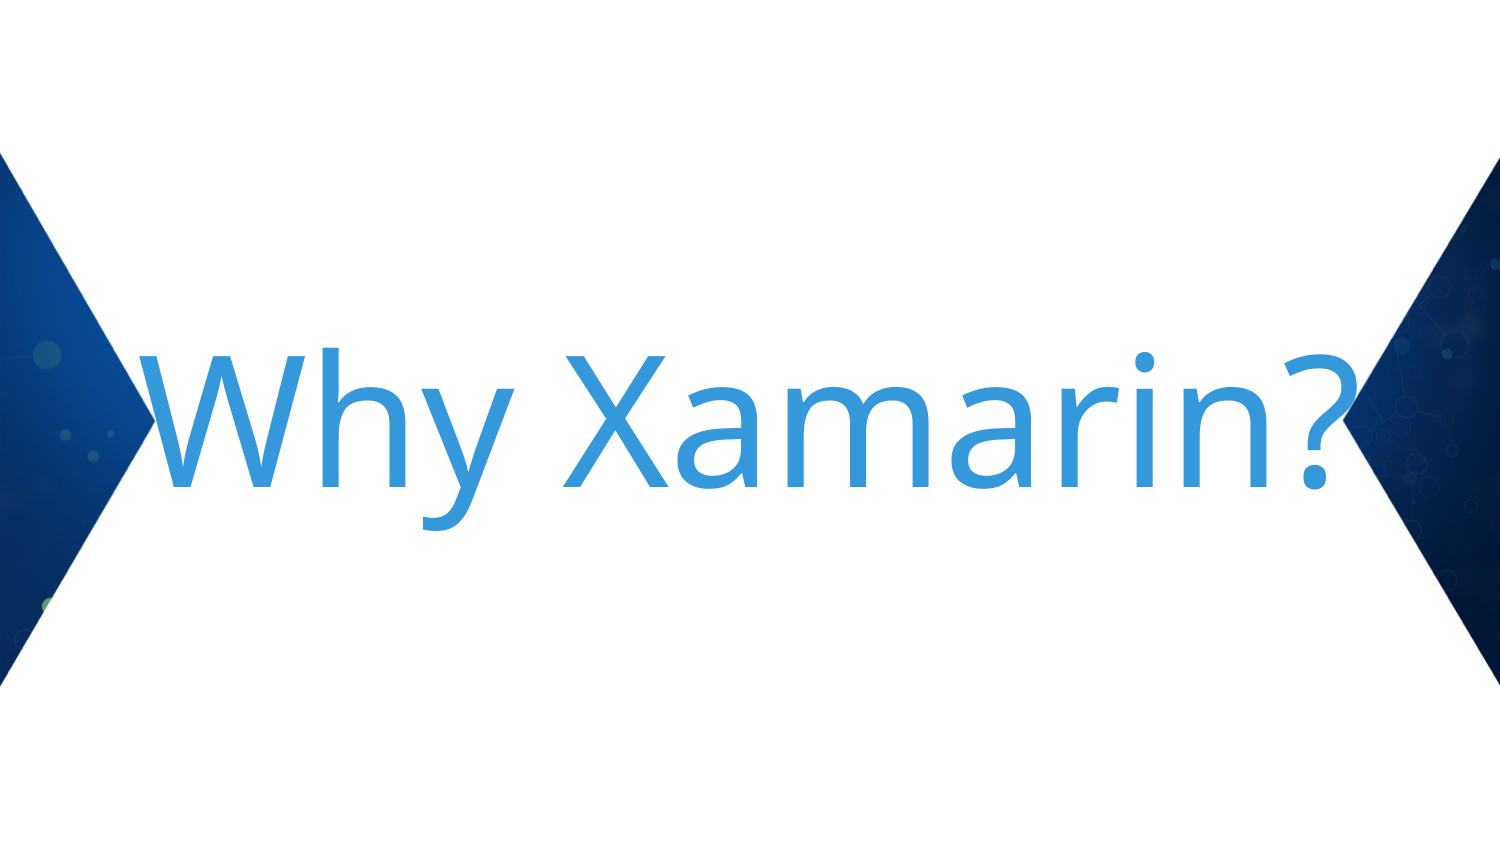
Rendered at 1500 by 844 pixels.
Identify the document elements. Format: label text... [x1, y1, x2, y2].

title Why Xamarin? [75, 297, 1425, 547]
picture [0, 0, 1500, 844]
